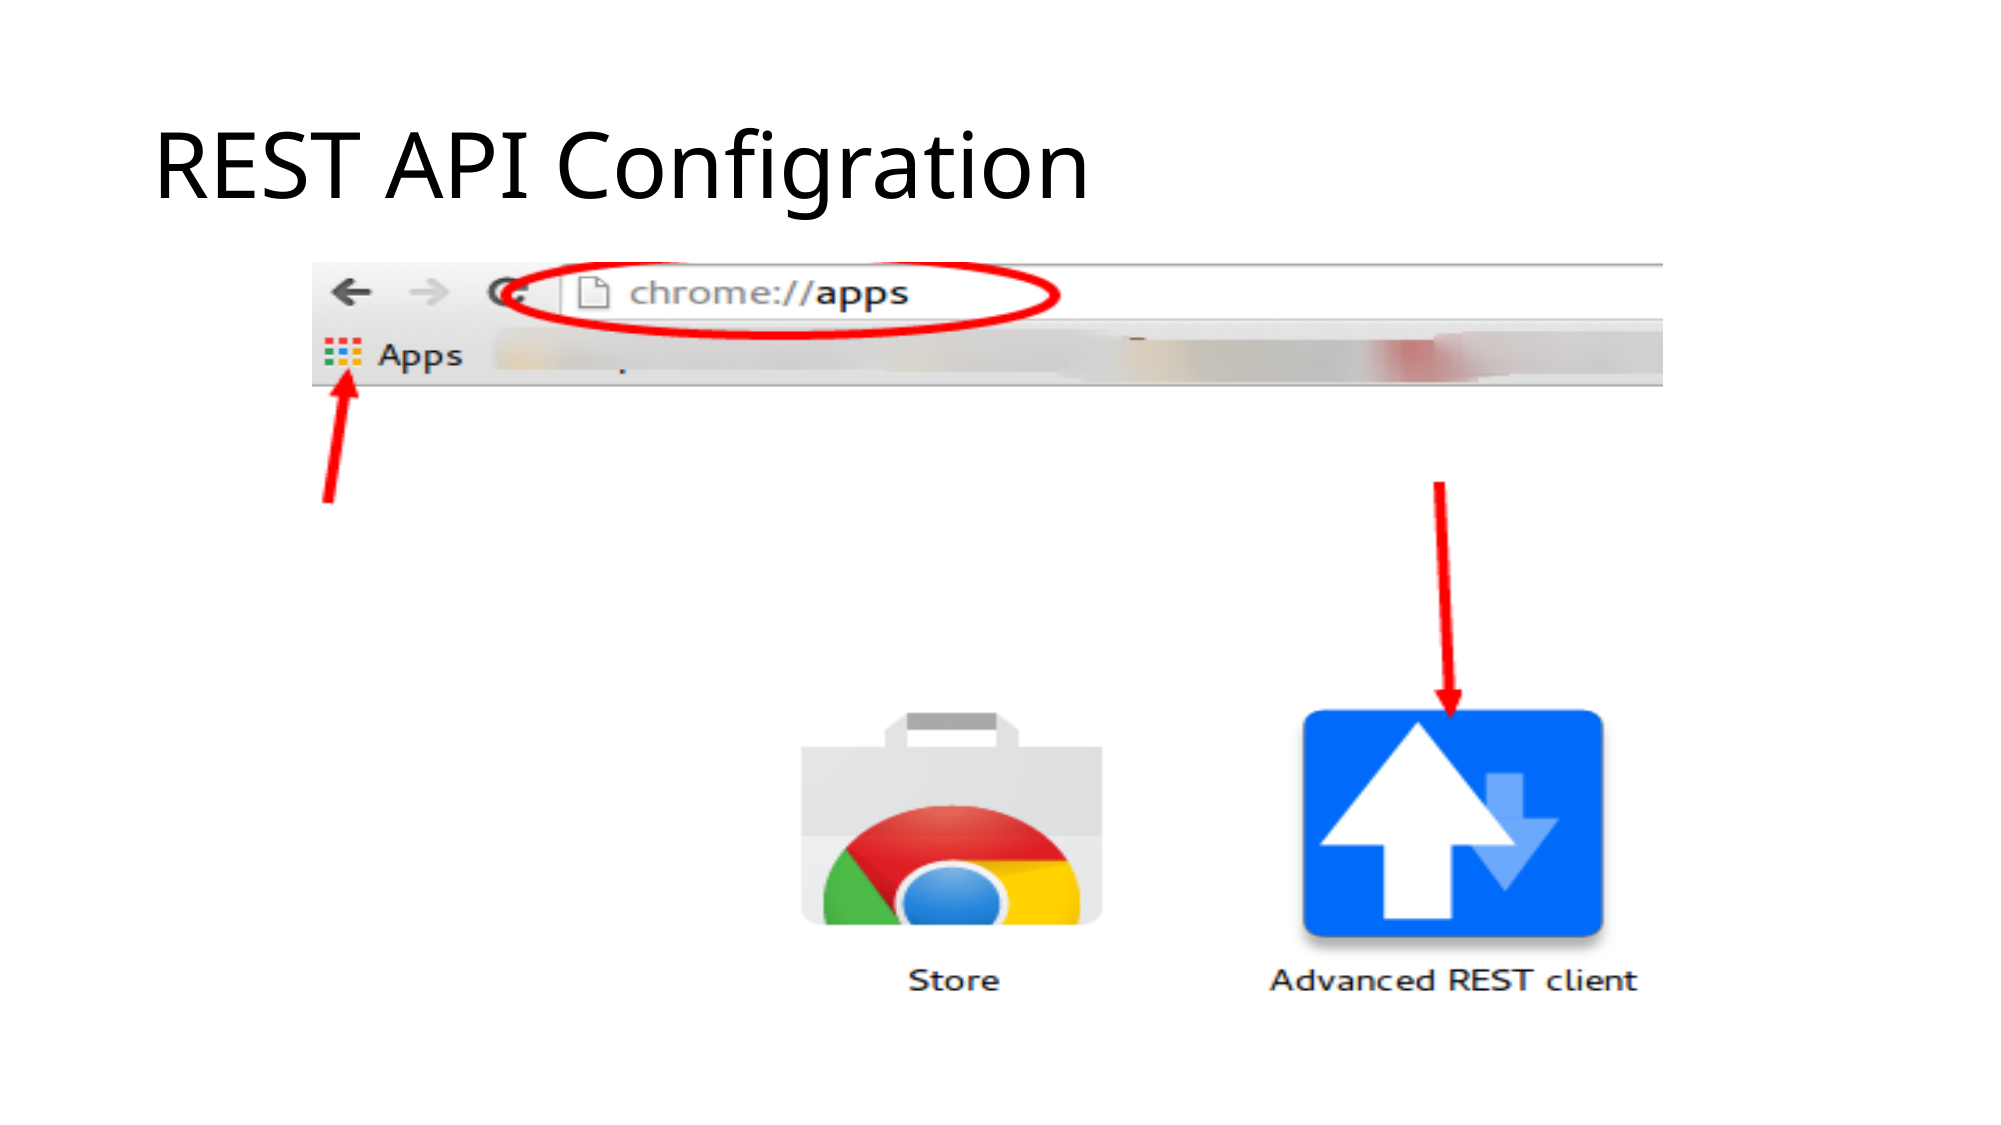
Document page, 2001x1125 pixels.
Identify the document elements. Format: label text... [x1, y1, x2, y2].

title REST API Configration [137, 59, 1863, 278]
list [312, 262, 1663, 1025]
